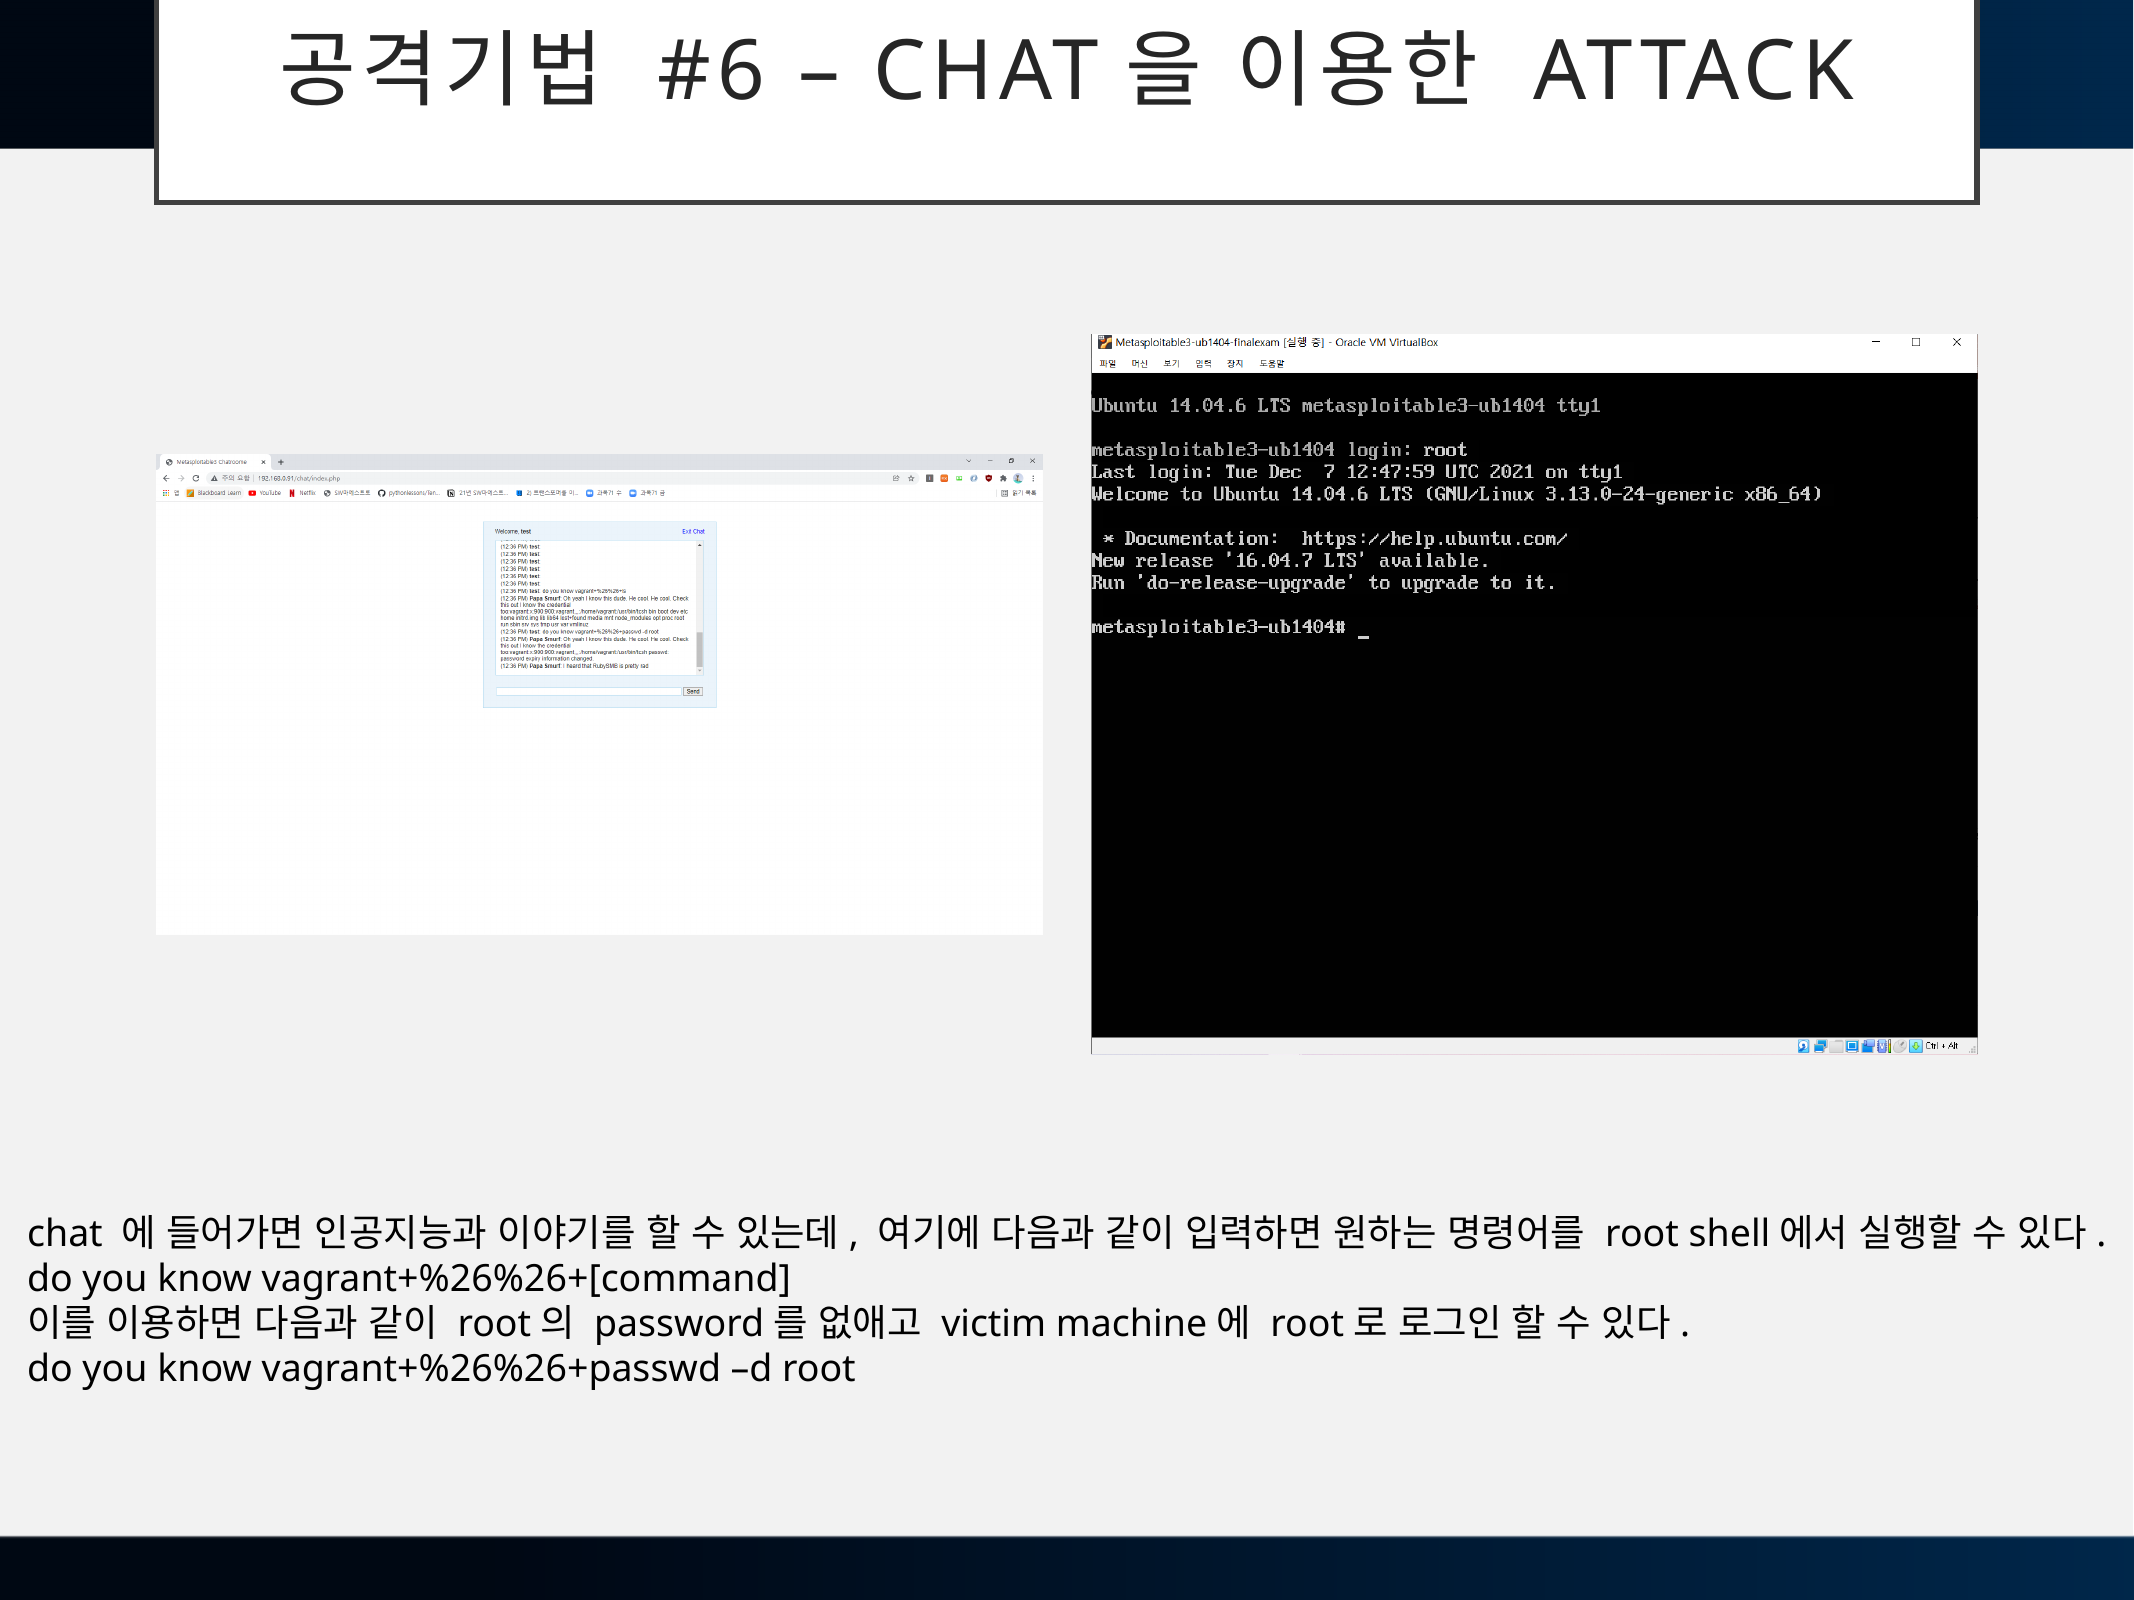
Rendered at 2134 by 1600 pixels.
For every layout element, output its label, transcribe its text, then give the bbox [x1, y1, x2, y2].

picture [156, 454, 1043, 935]
text_box [0, 0, 154, 149]
text_box [0, 1535, 2134, 1600]
title 공격기법 #6 – chat을 이용한 attack [154, 0, 1980, 205]
picture [1091, 334, 1978, 1055]
text_box [1980, 0, 2134, 149]
text_box chat 에 들어가면 인공지능과 이야기를 할 수 있는데, 여기에 다음과 같이 입력하면 원하는 명령어를 root shell에서 실행할 수 있다. do you know vagrant+%26%26+[command] 이를 이용하면 다음과 같이 root의 password를 없애고 victim machine에 root로 로그인 할 수 있다. do you know vagrant+%26%26+passwd –d root [12, 1201, 2121, 1397]
